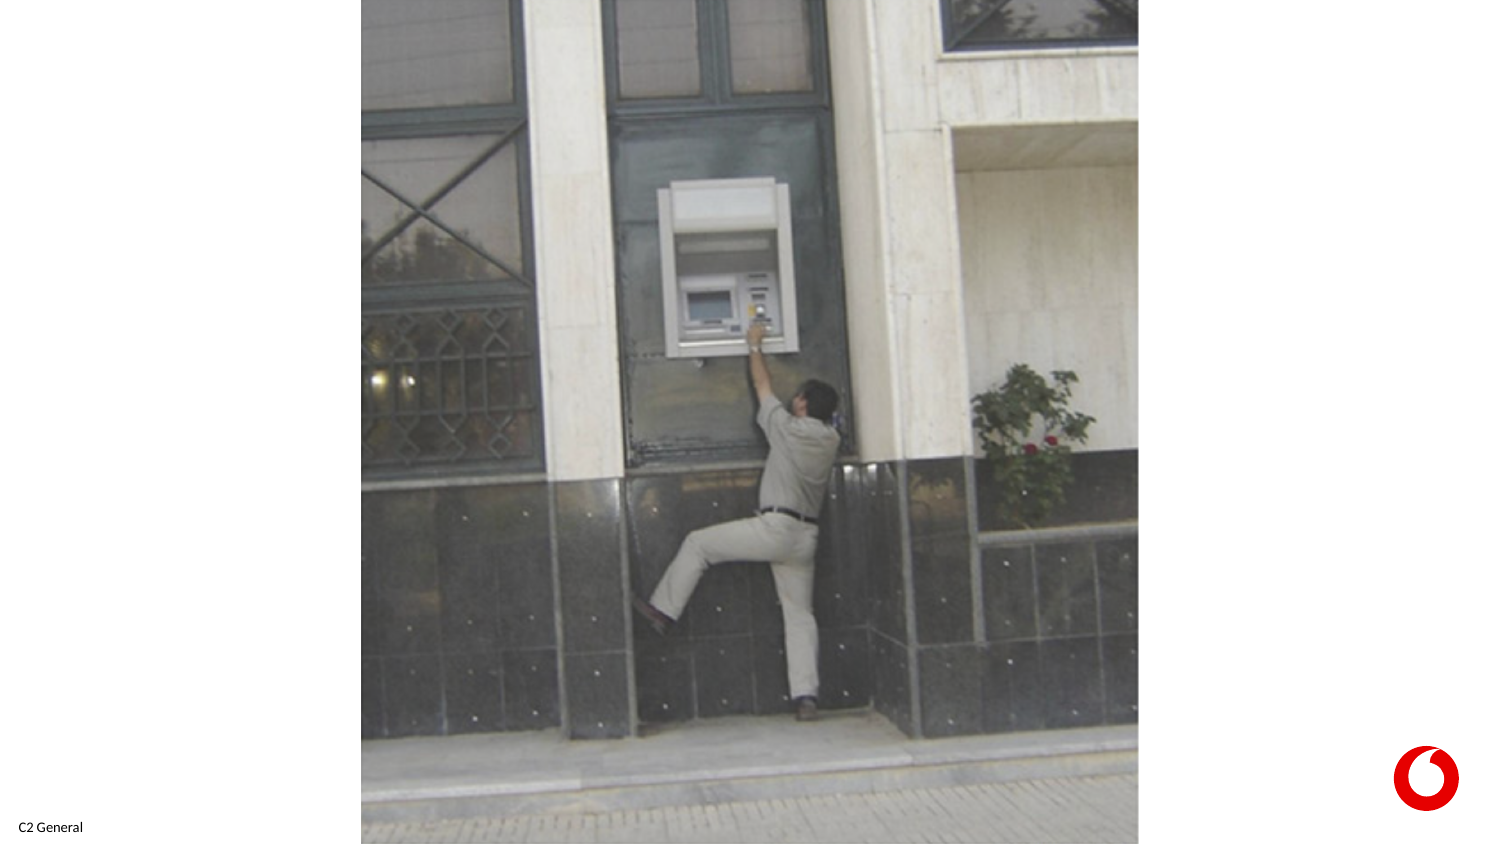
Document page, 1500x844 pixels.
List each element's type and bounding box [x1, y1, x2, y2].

picture [361, 0, 1139, 844]
